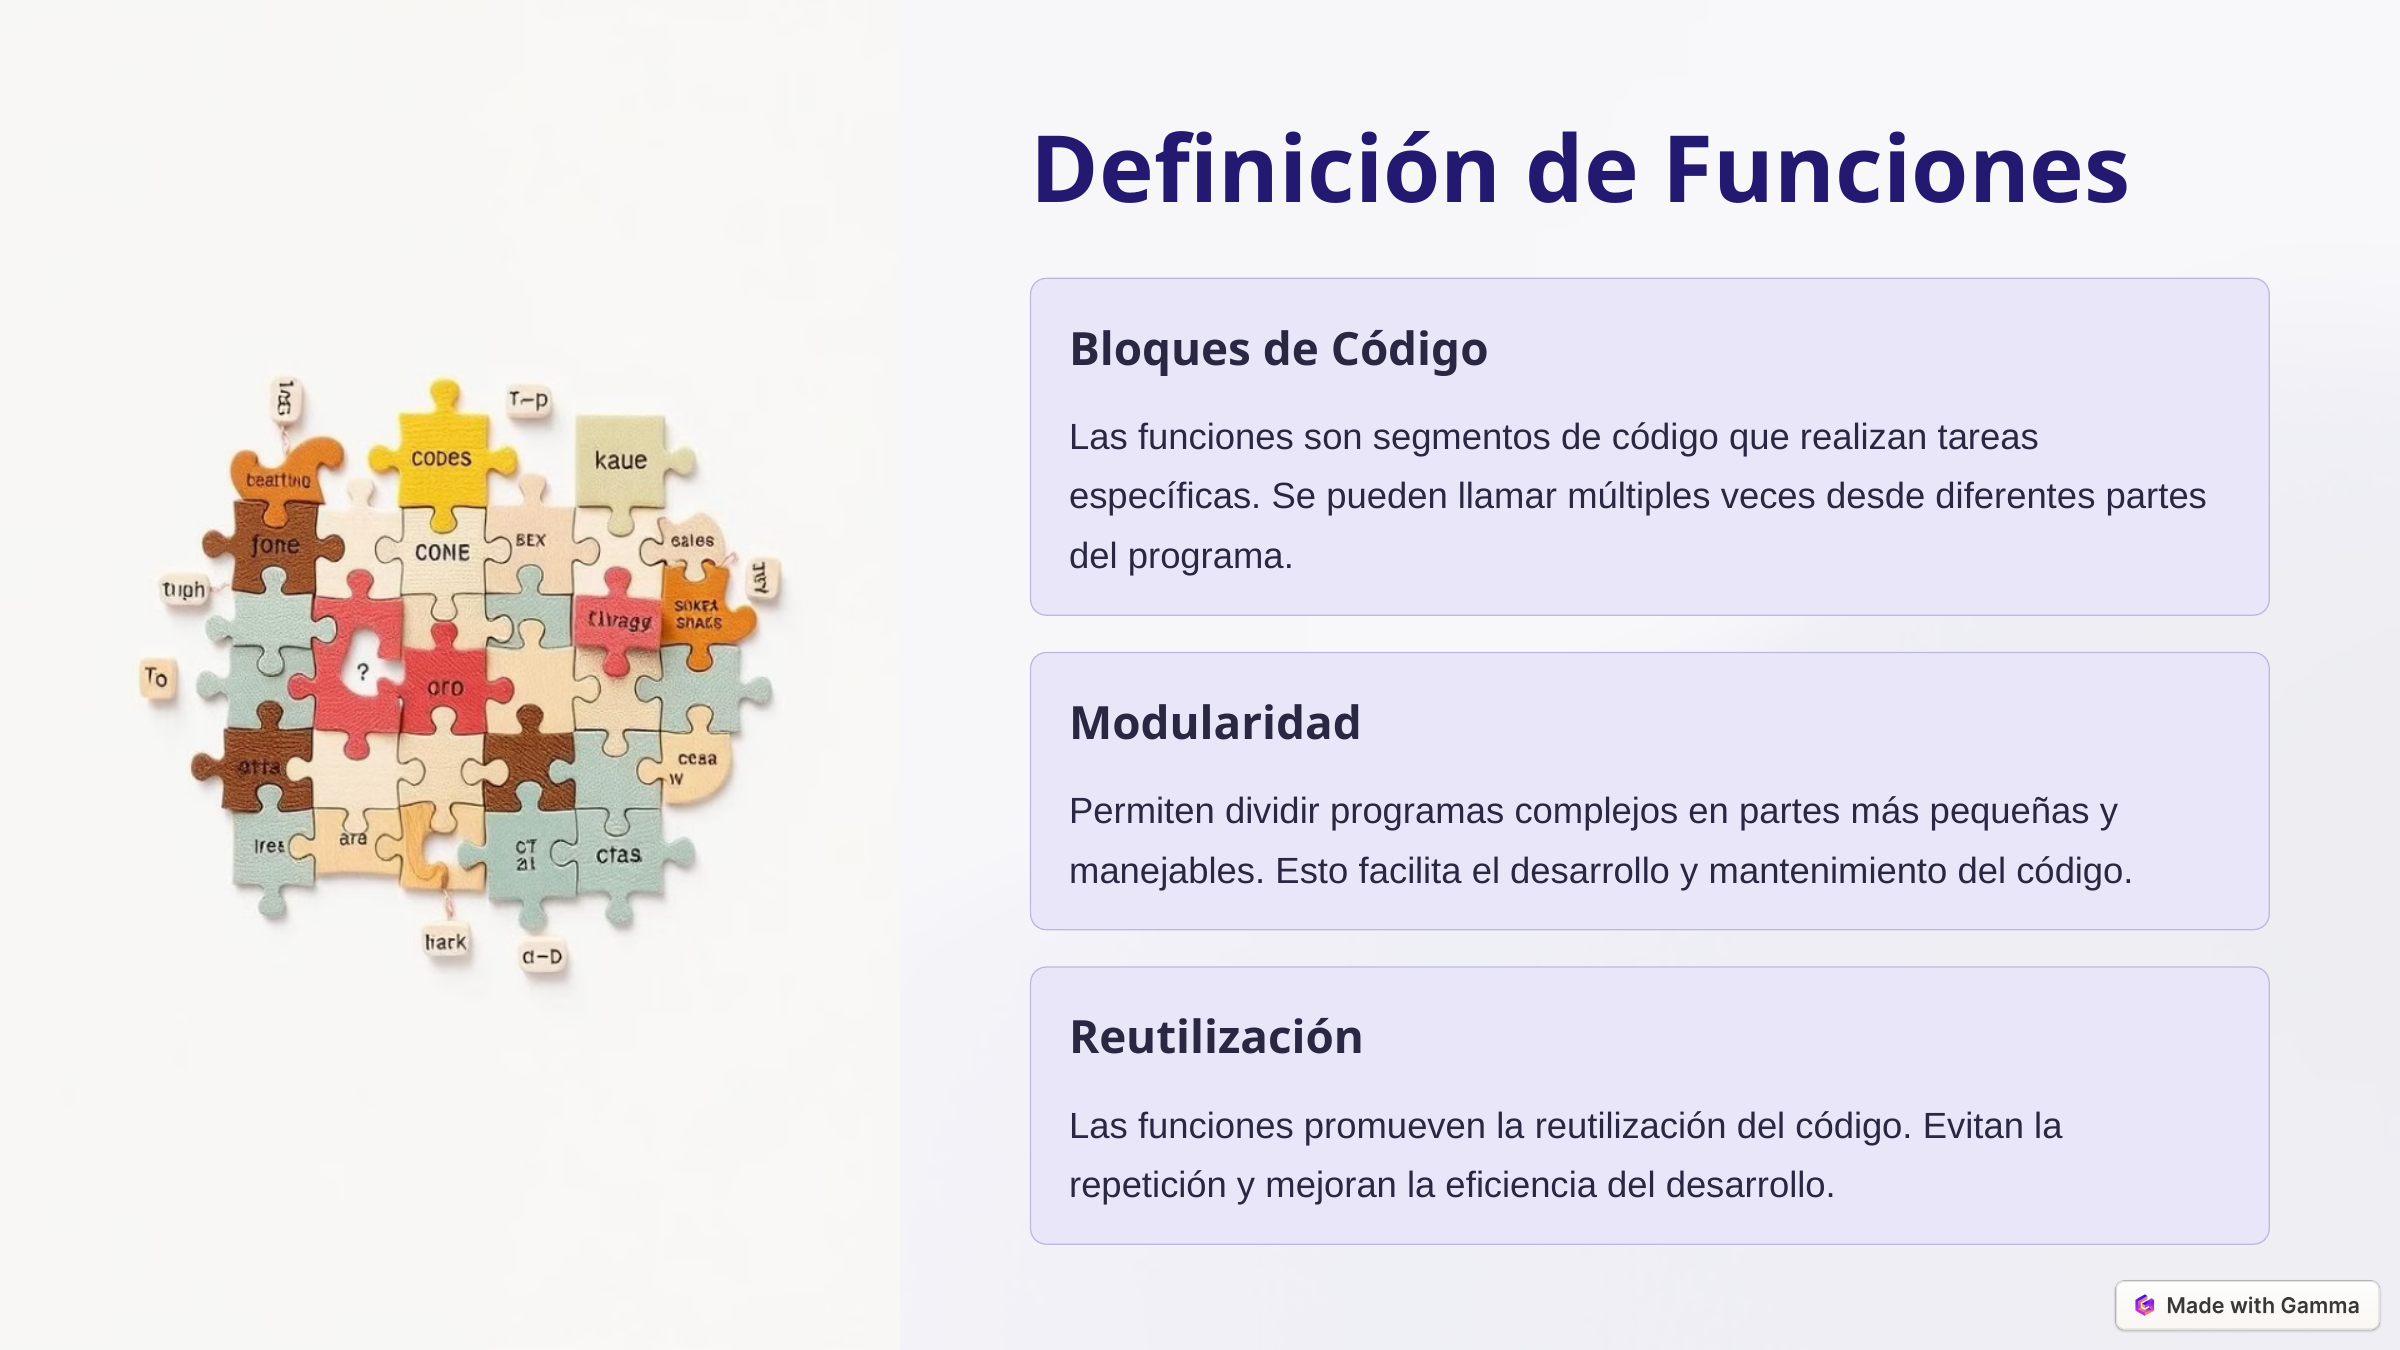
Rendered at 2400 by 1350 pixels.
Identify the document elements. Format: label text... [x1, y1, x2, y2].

text_box Definición de Funciones [1030, 105, 2063, 223]
text_box Bloques de Código [1069, 316, 1536, 376]
text_box [1030, 967, 2270, 1245]
picture [0, 0, 900, 1350]
text_box Las funciones promueven la reutilización del código. Evitan la repetición y mejoran la eficiencia del desarrollo. [1069, 1086, 2231, 1206]
text_box [1030, 278, 2270, 616]
text_box [1030, 652, 2270, 930]
text_box Permiten dividir programas complejos en partes más pequeñas y manejables. Esto facilita el desarrollo y mantenimiento del código. [1069, 771, 2231, 892]
picture [2106, 1271, 2389, 1339]
text_box Las funciones son segmentos de código que realizan tareas específicas. Se pueden llamar múltiples veces desde diferentes partes del programa. [1069, 397, 2231, 577]
text_box Modularidad [1069, 691, 1536, 750]
text_box Reutilización [1069, 1005, 1536, 1064]
